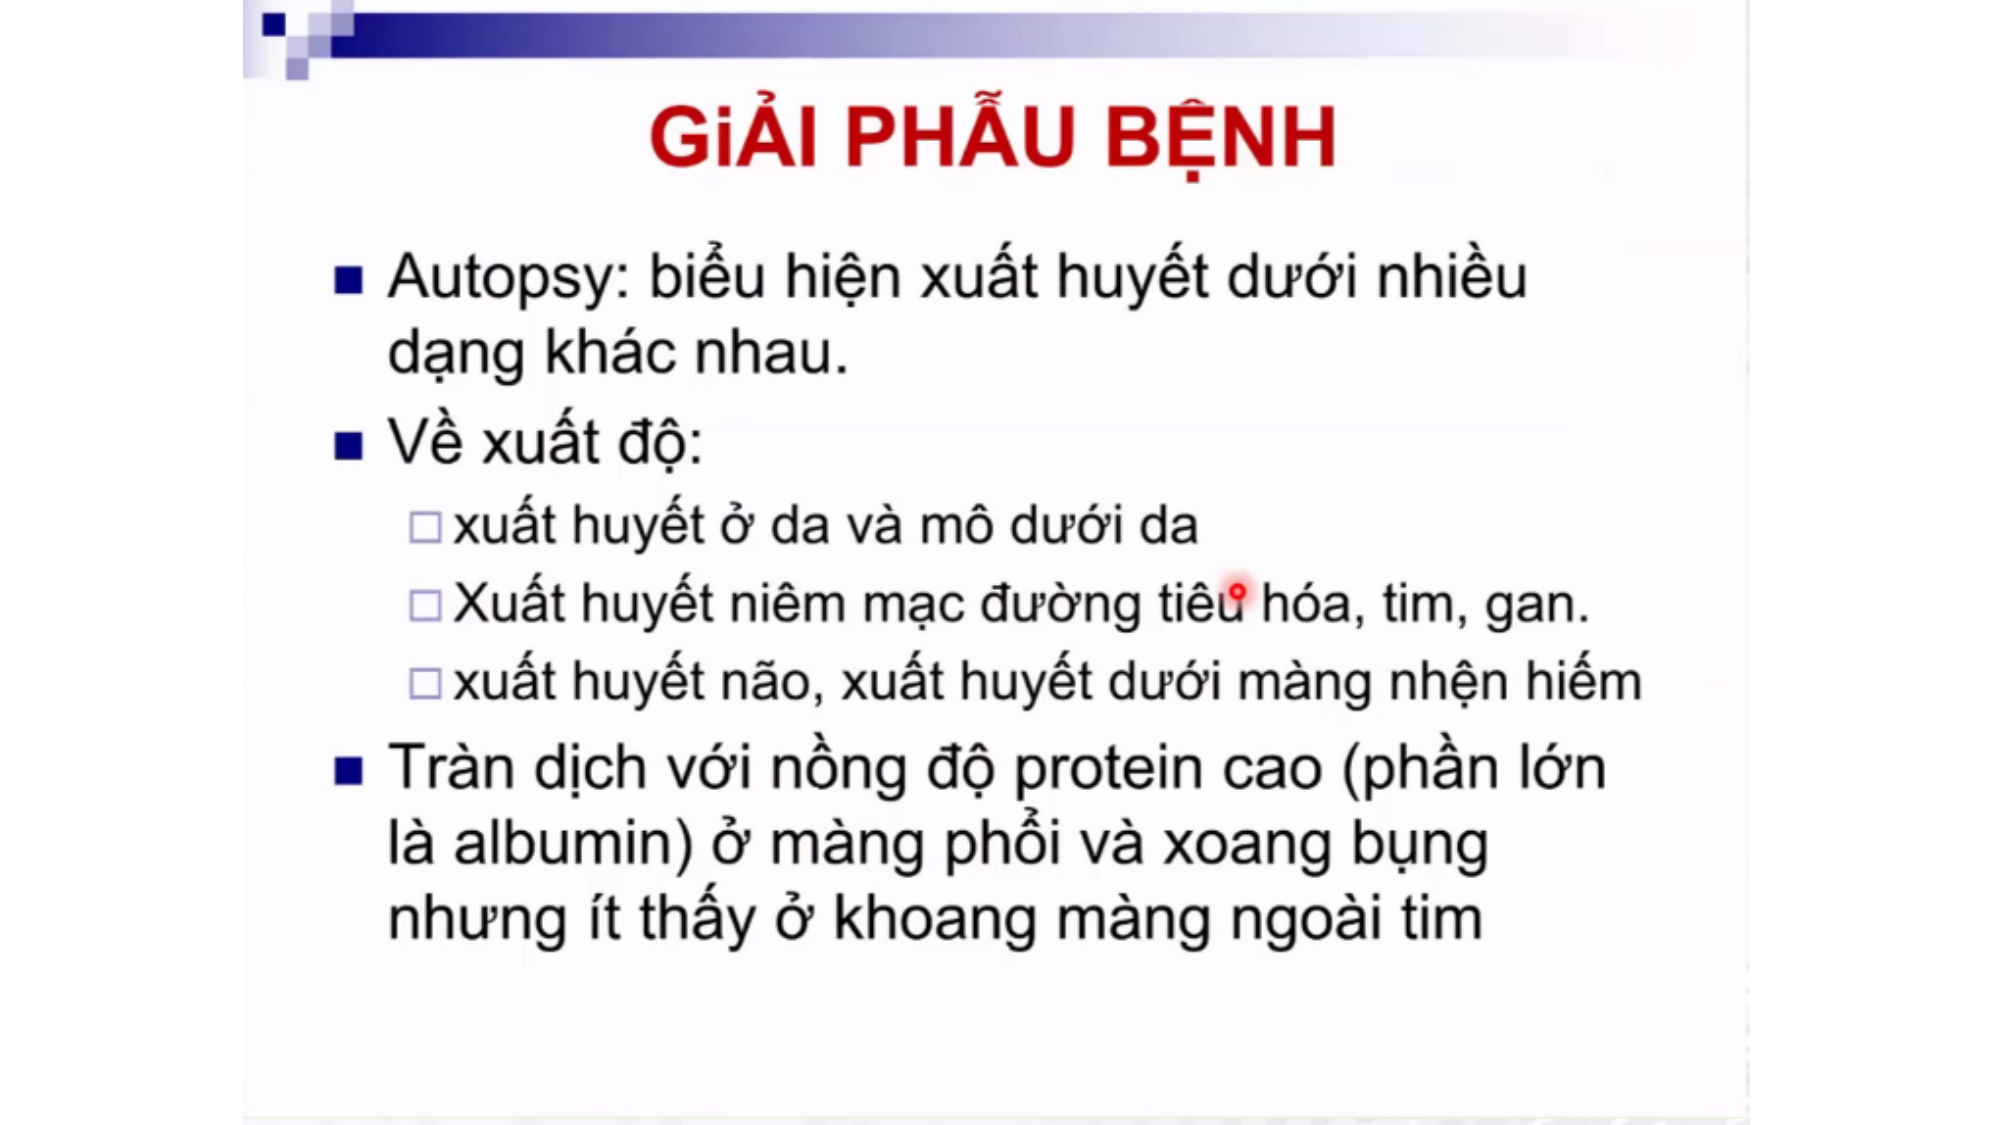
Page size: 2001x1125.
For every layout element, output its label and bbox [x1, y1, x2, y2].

picture [242, 0, 1750, 1125]
